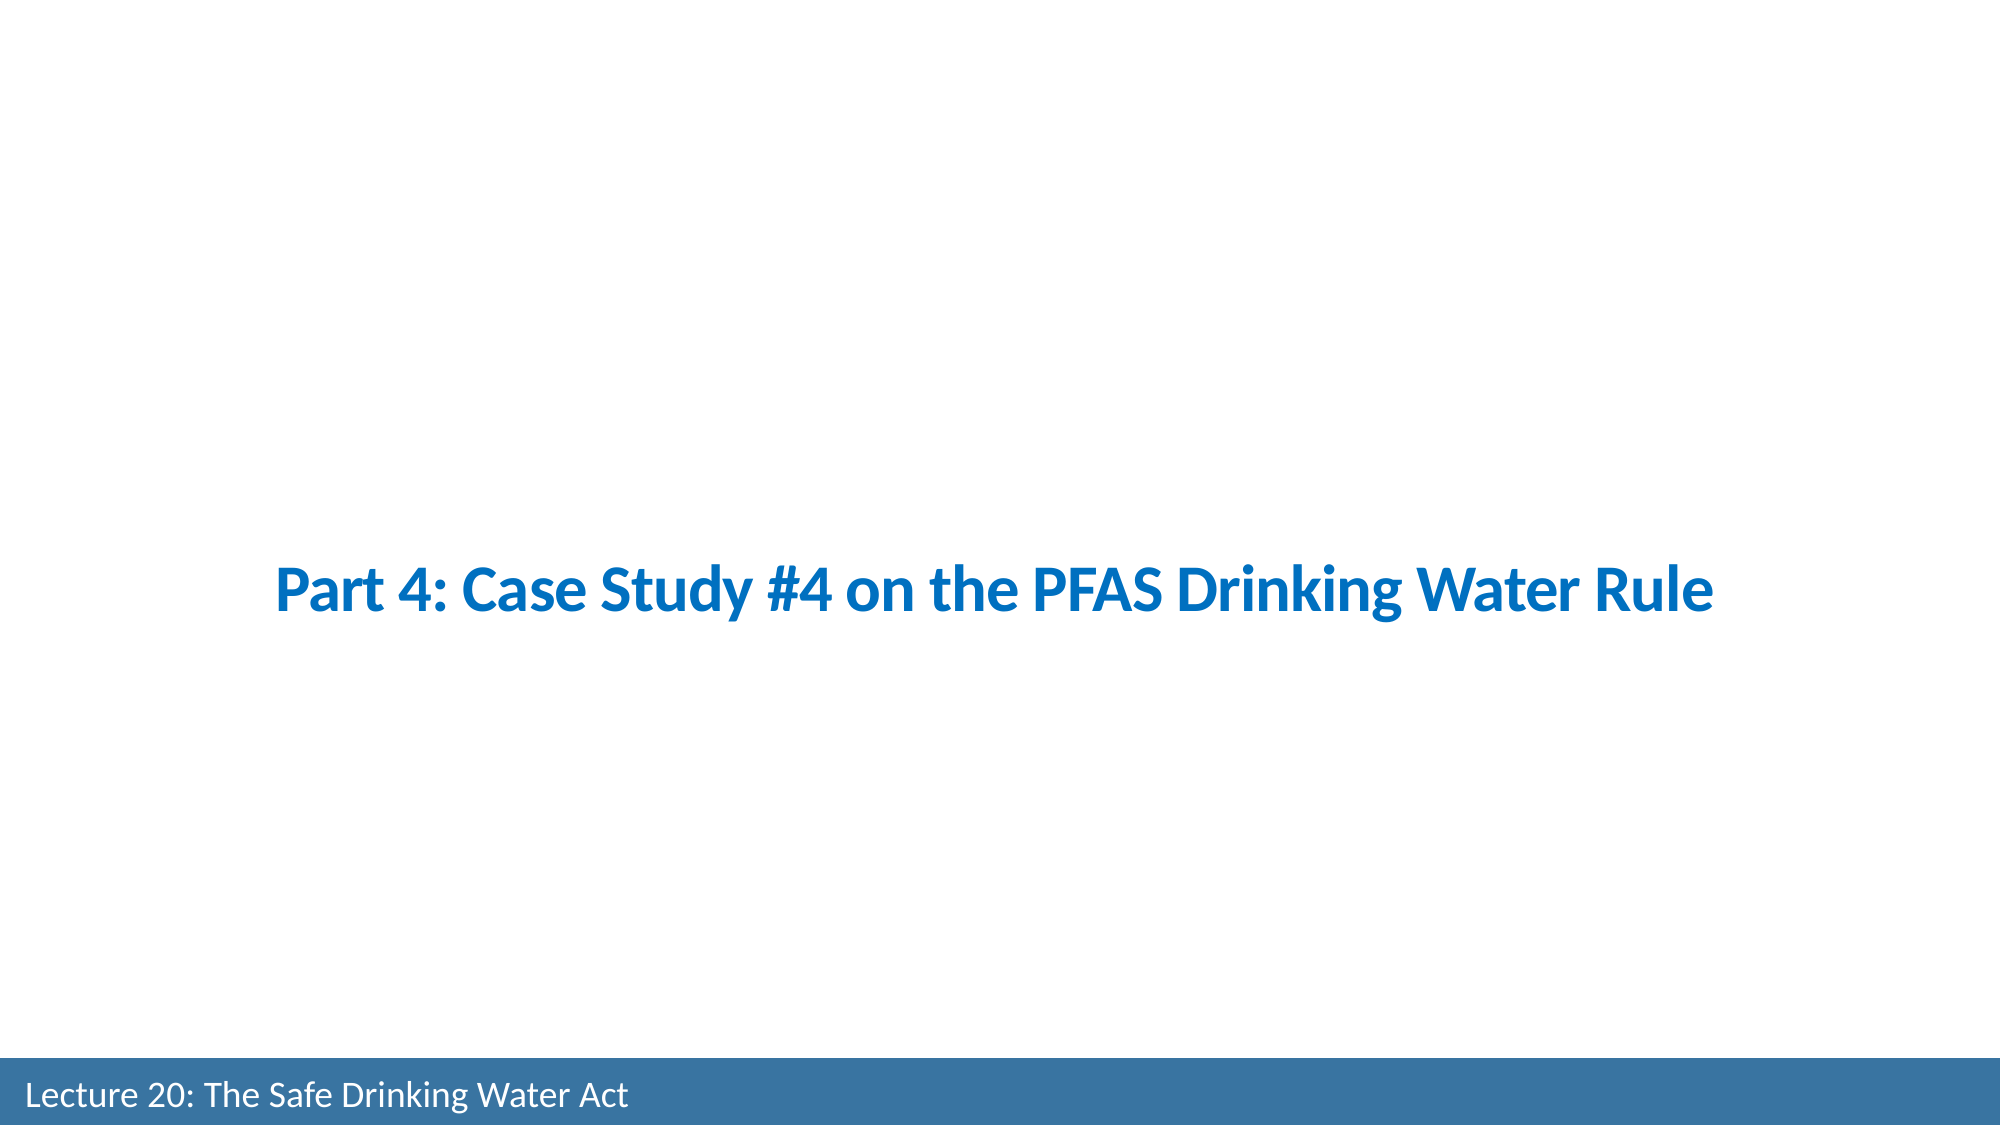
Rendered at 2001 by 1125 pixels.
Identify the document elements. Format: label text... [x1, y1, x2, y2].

title Part 4: Case Study #4 on the PFAS Drinking Water Rule [170, 394, 1820, 633]
